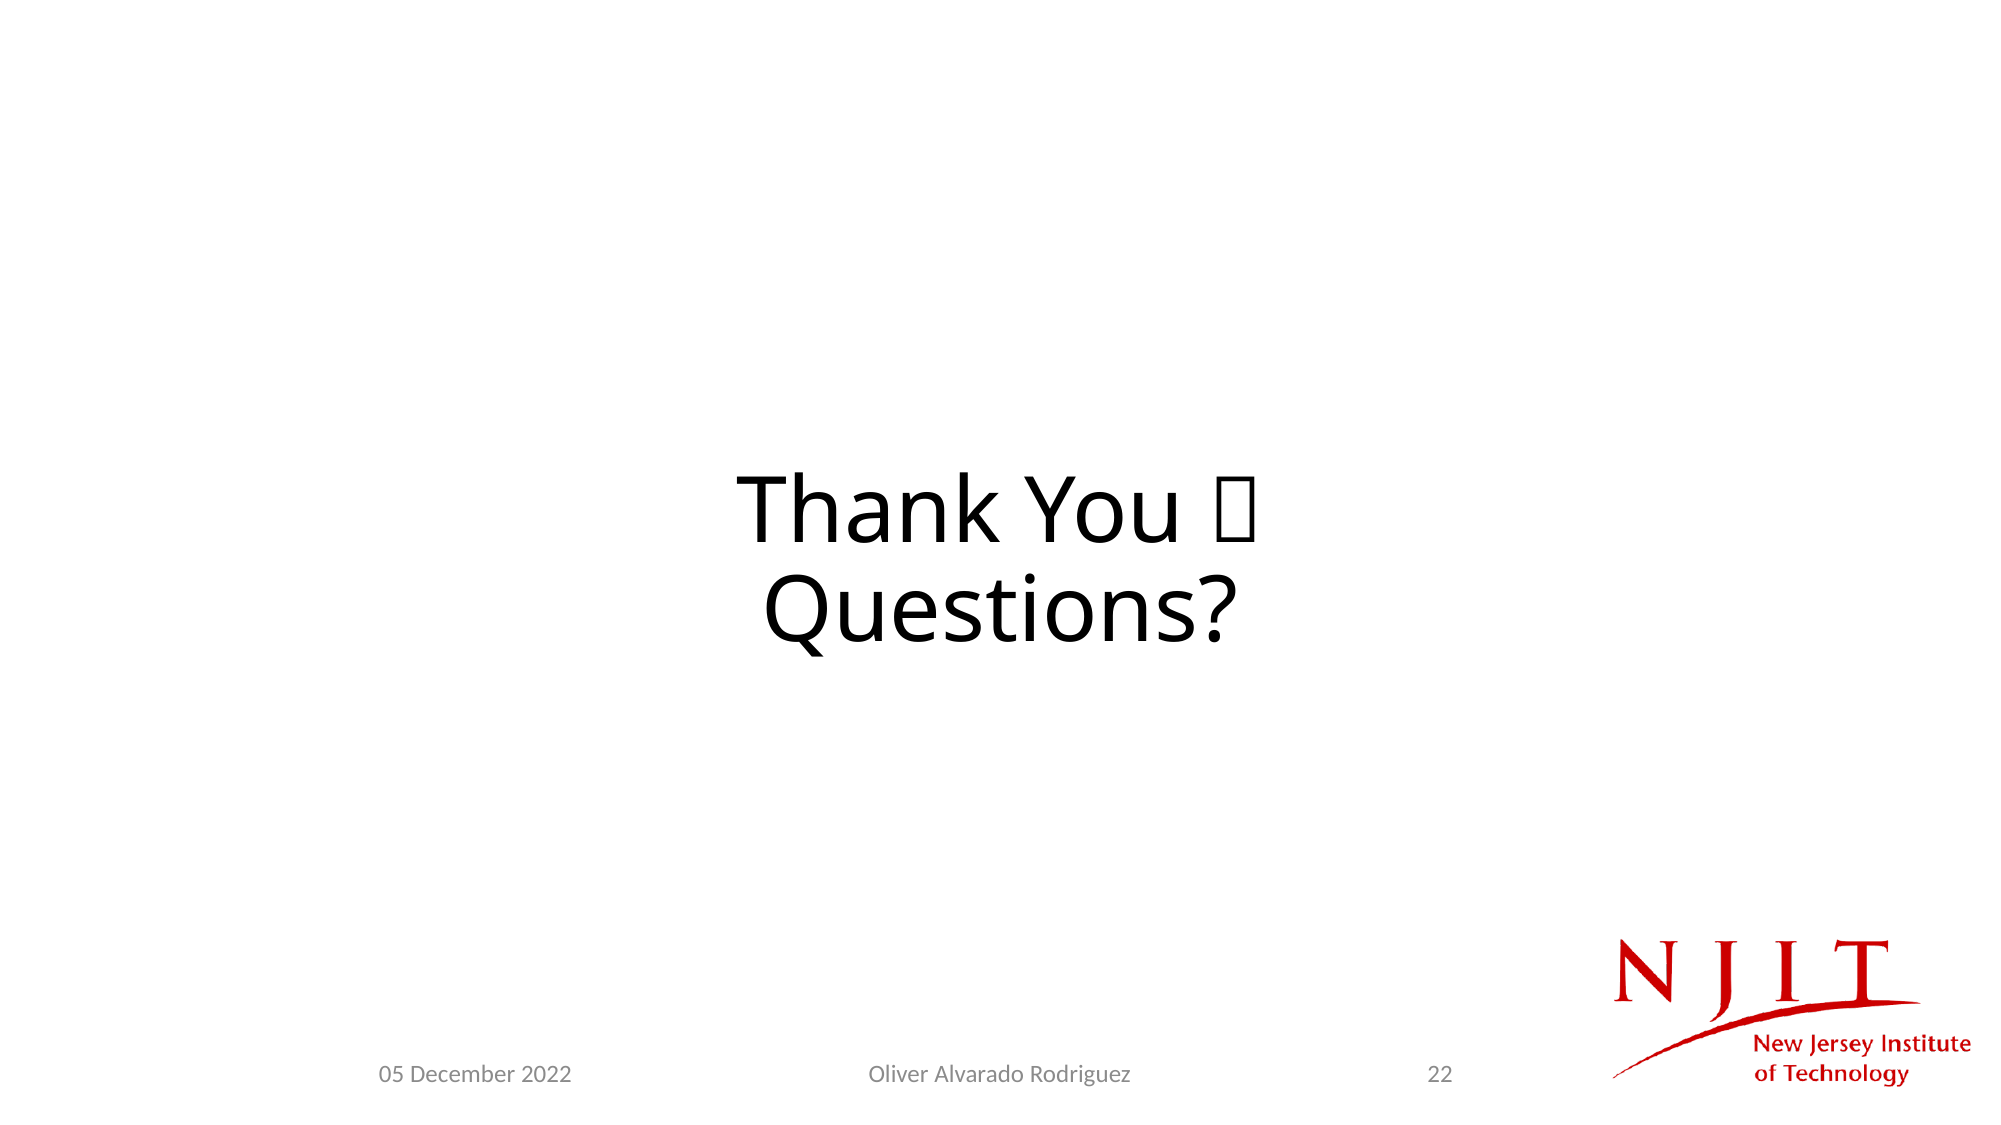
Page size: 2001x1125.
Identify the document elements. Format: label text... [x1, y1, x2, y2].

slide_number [137, 1042, 588, 1103]
title Thank You  Questions? [137, 453, 1863, 672]
picture [1612, 938, 1971, 1087]
footer Oliver Alvarado Rodriguez [662, 1042, 1338, 1103]
slide_number 22 [1412, 1042, 1863, 1103]
